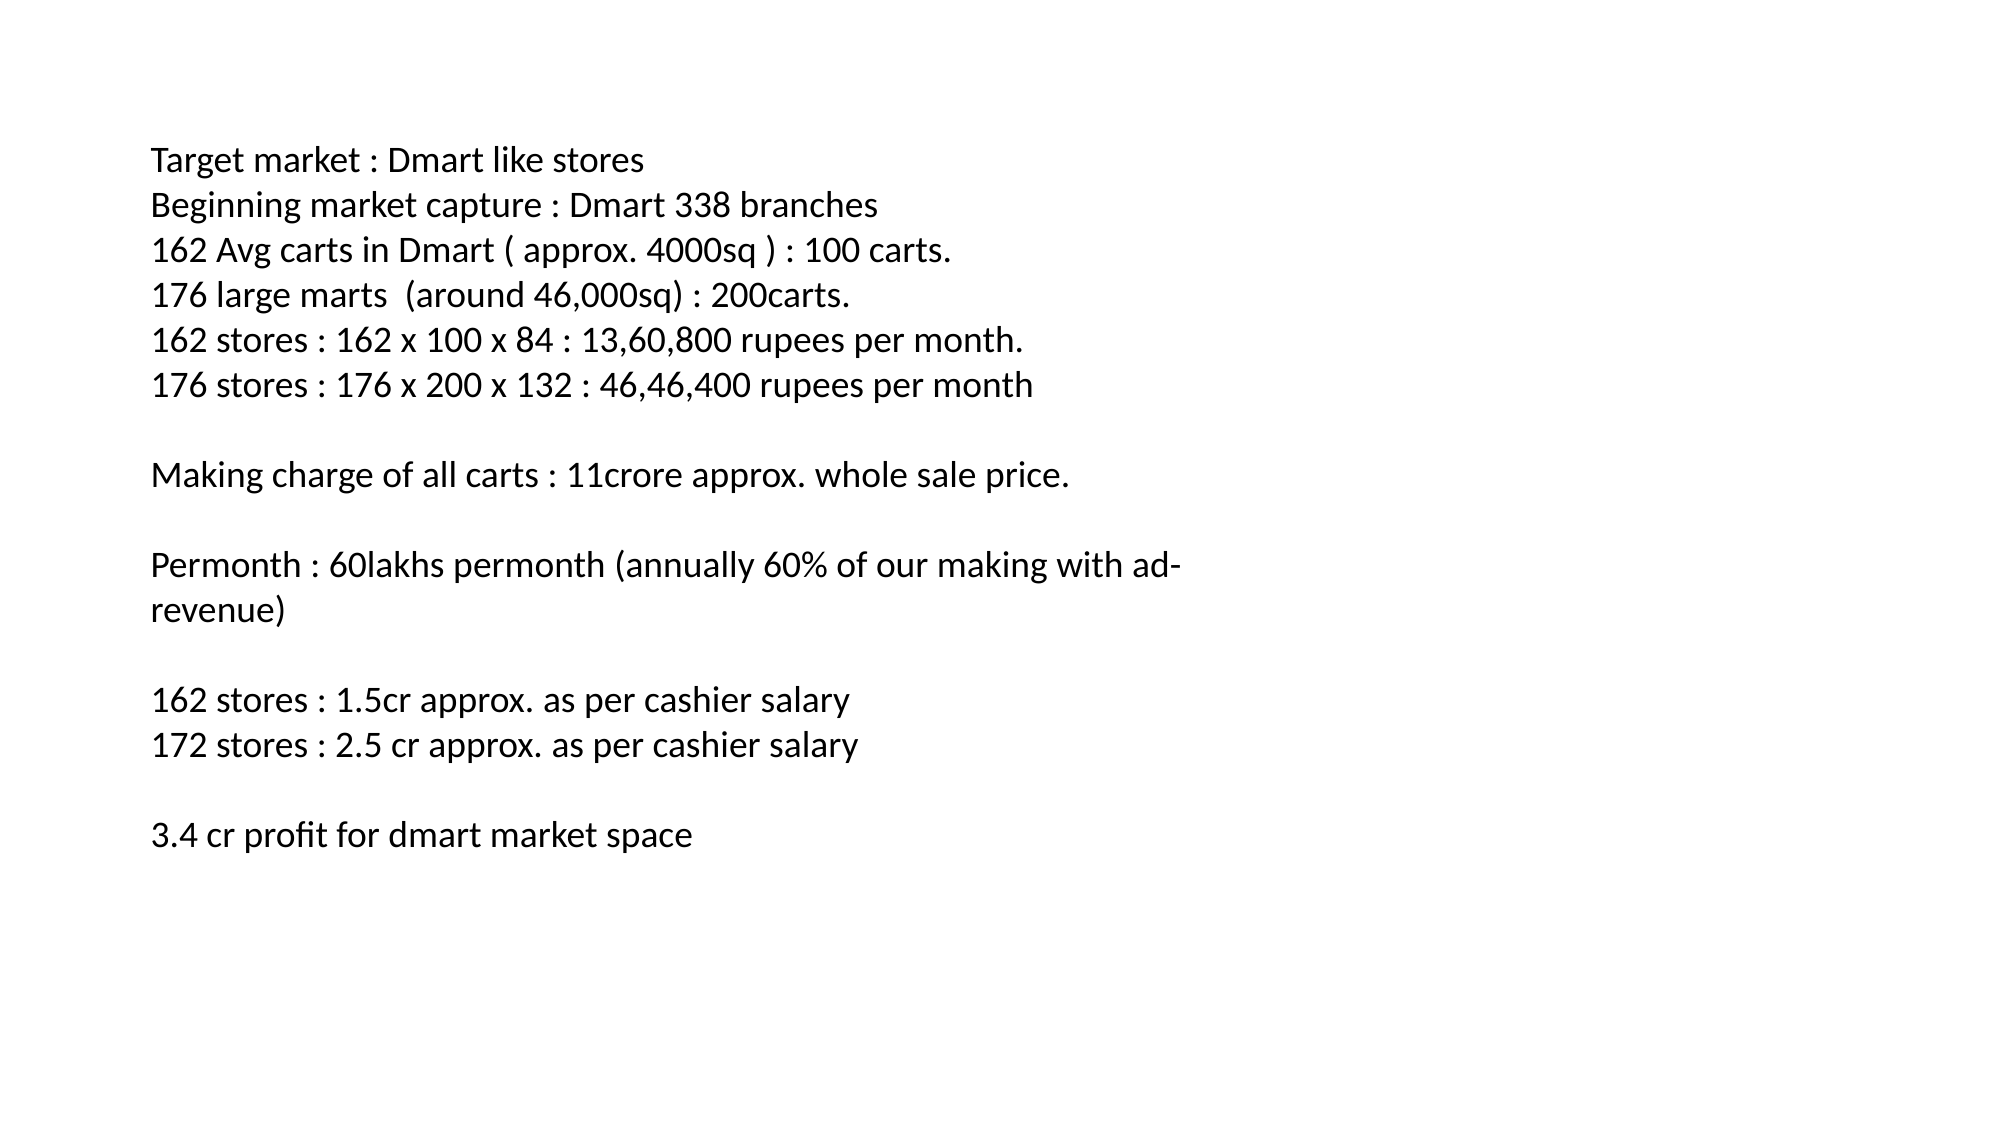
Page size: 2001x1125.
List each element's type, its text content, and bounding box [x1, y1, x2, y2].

text_box Target market : Dmart like stores Beginning market capture : Dmart 338 branches 162 Avg carts in Dmart ( approx. 4000sq ) : 100 carts. 176 large marts (around 46,000sq) : 200carts. 162 stores : 162 x 100 x 84 : 13,60,800 rupees per month. 176 stores : 176 x 200 x 132 : 46,46,400 rupees per month Making charge of all carts : 11crore approx. whole sale price. Permonth : 60lakhs permonth (annually 60% of our making with ad- revenue) 162 stores : 1.5cr approx. as per cashier salary 172 stores : 2.5 cr approx. as per cashier salary 3.4 cr profit for dmart market space [135, 127, 1223, 863]
